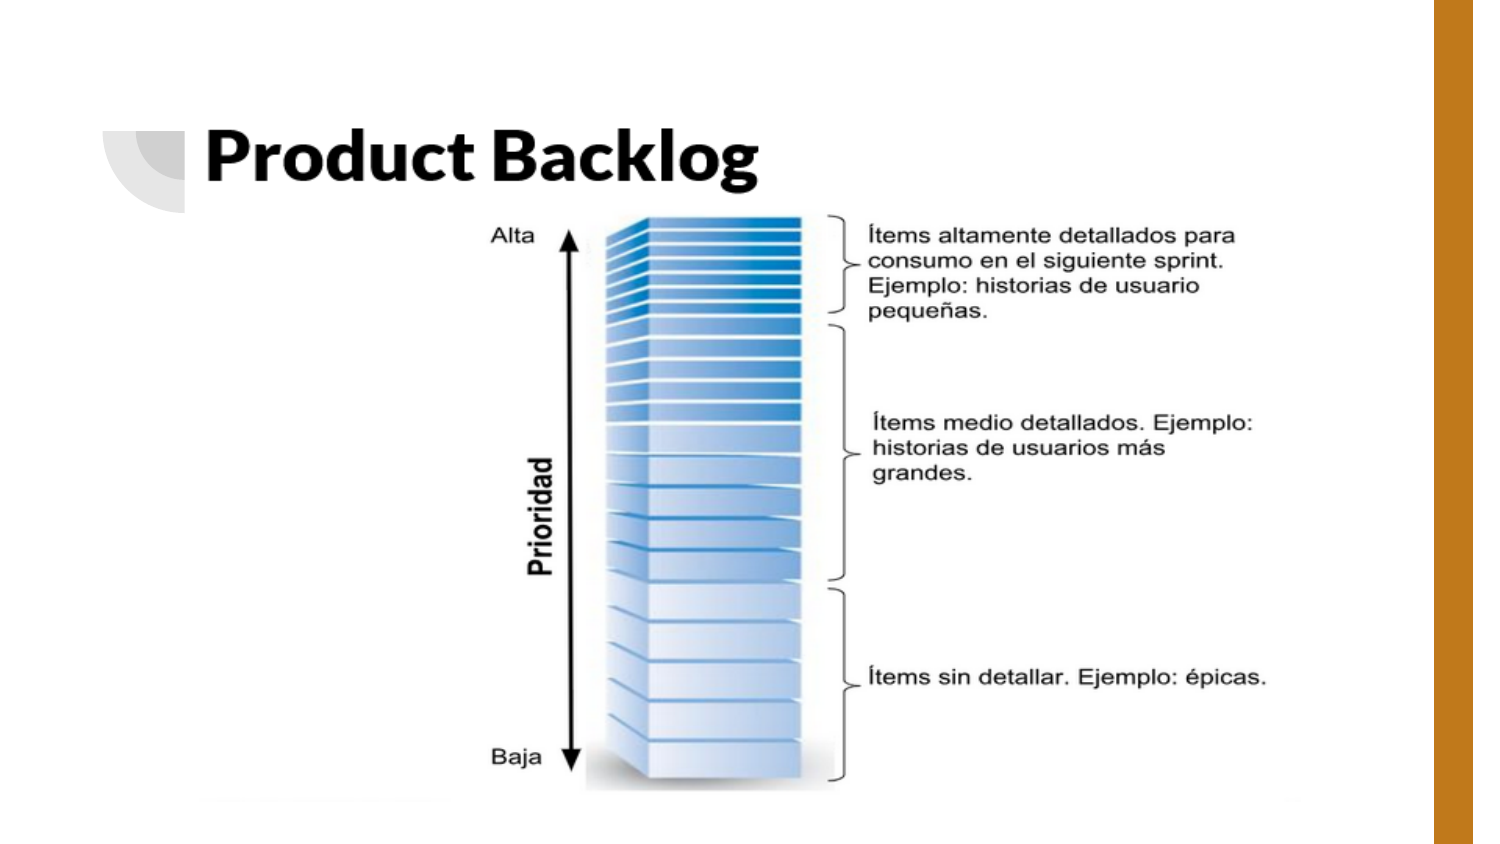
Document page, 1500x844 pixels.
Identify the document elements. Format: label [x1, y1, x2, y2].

picture [198, 117, 1301, 803]
picture [1434, 0, 1473, 844]
